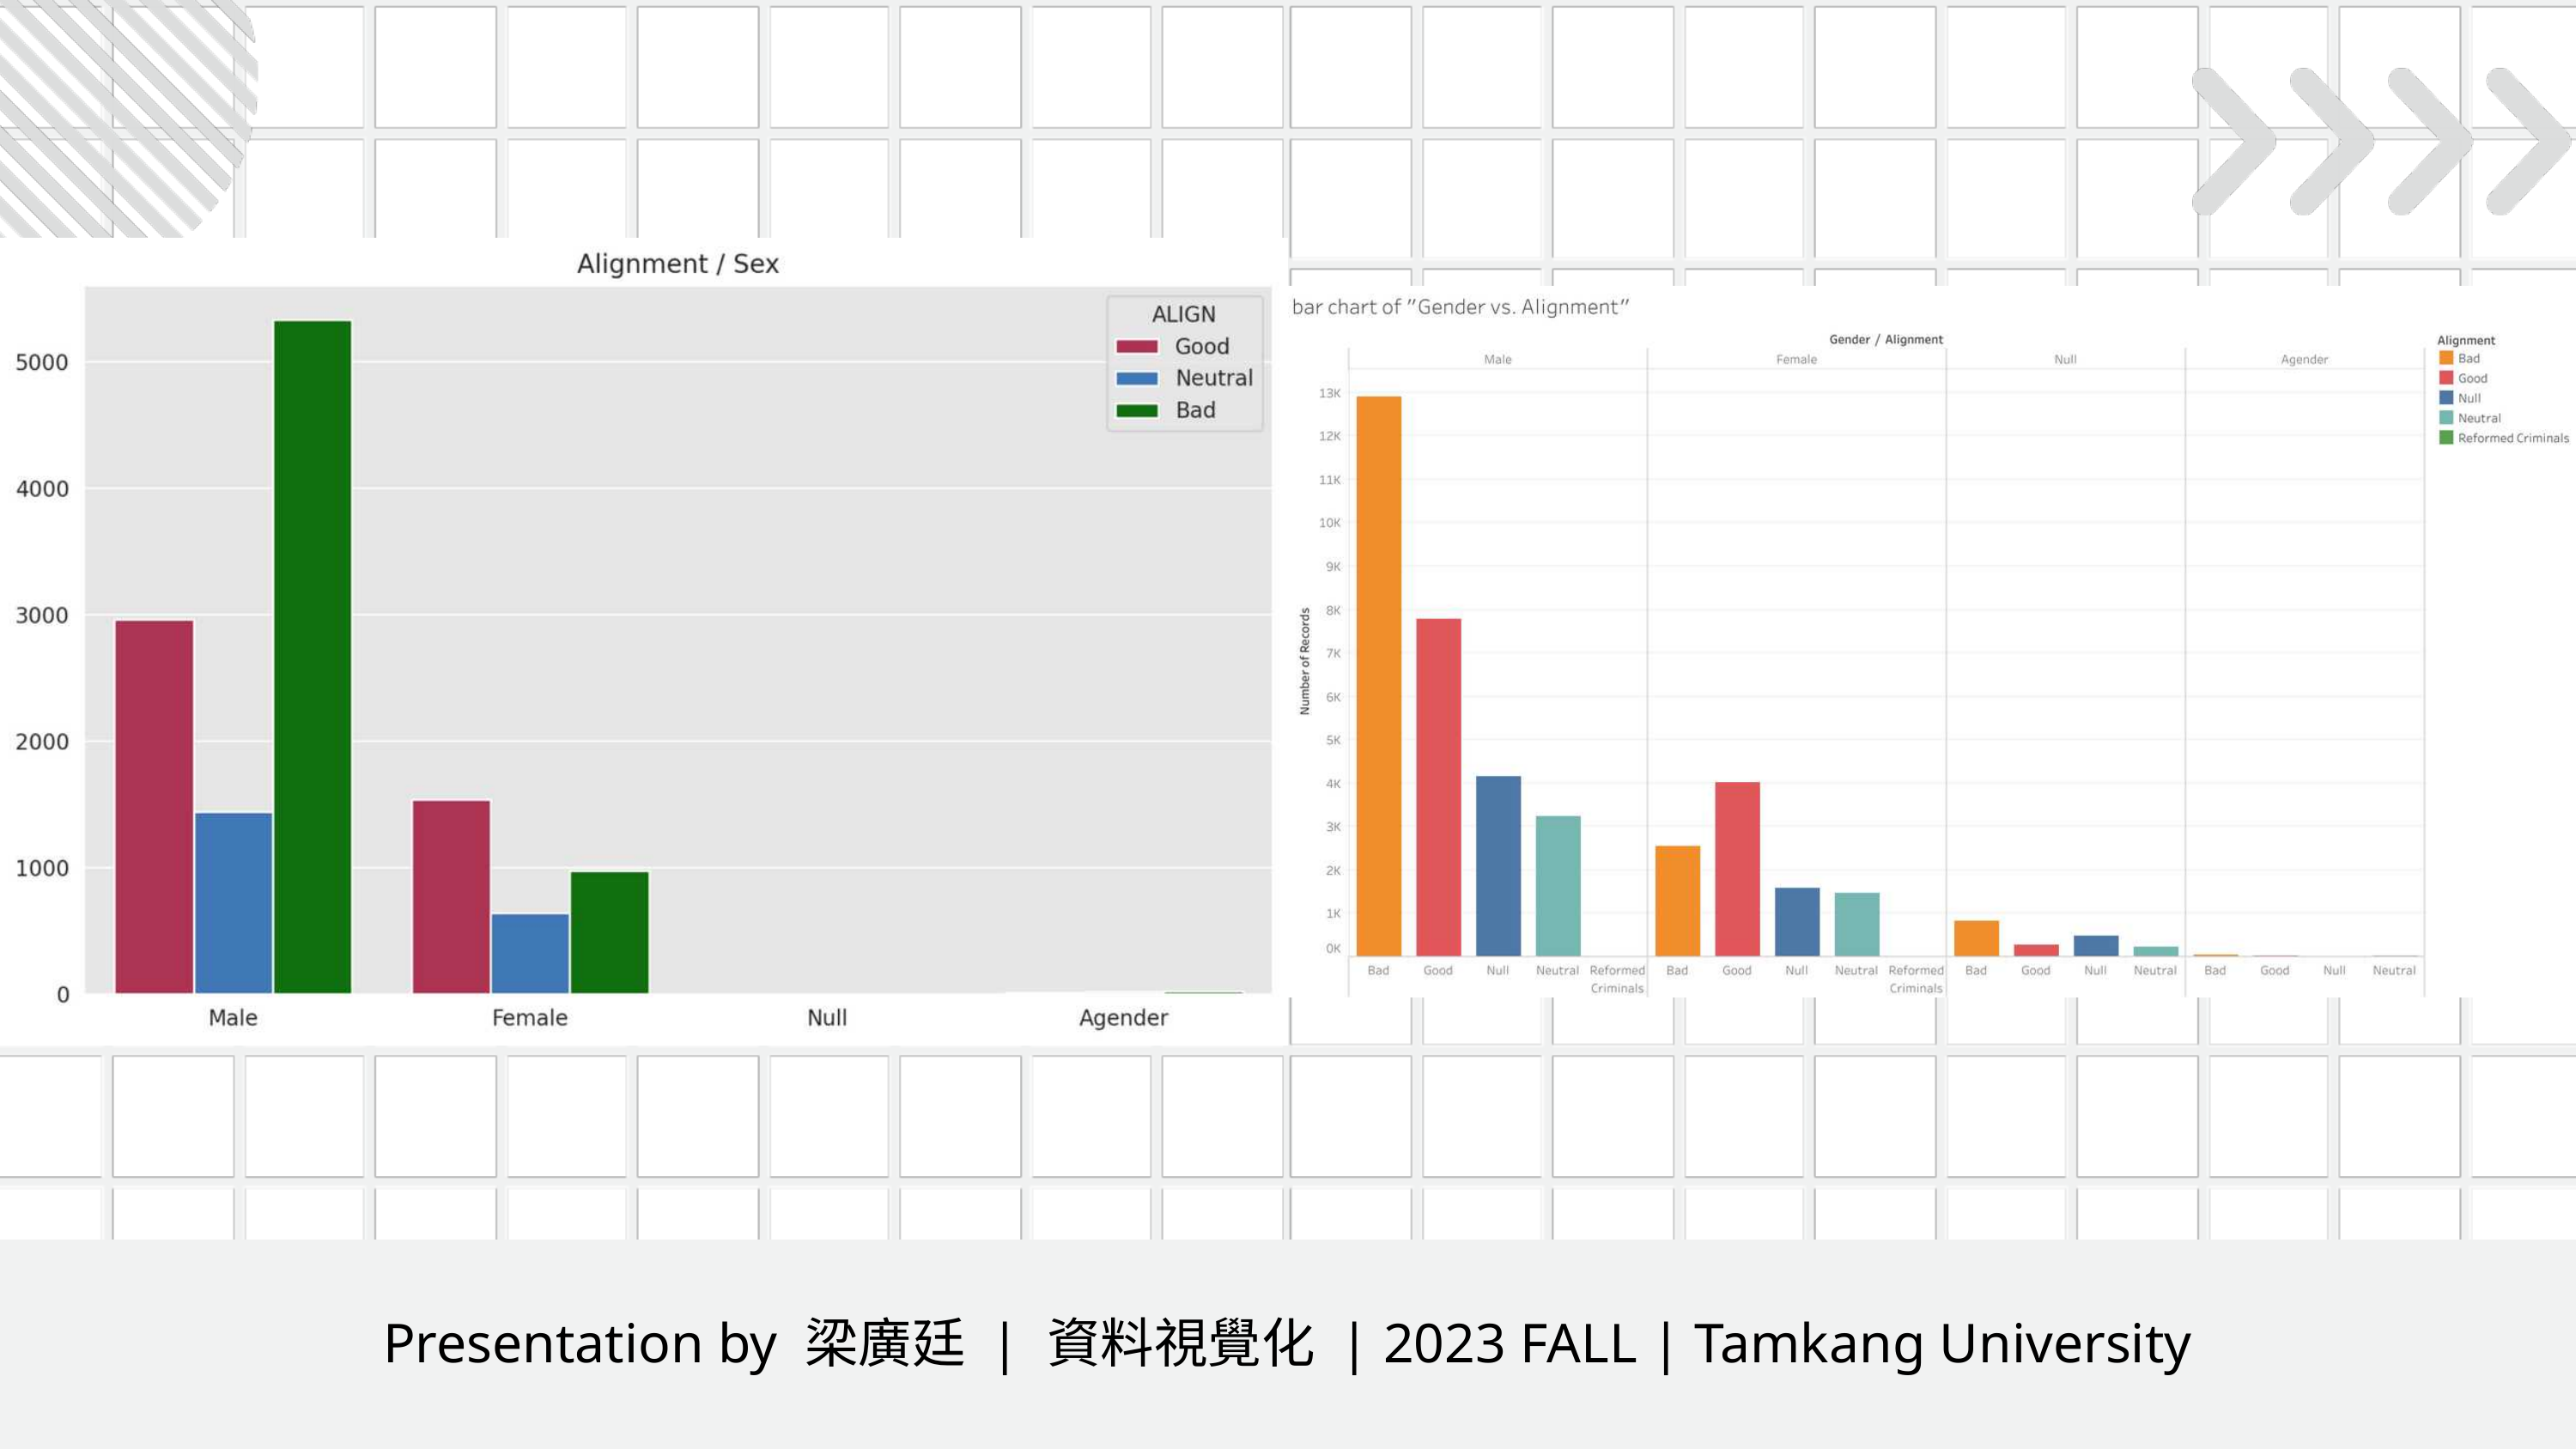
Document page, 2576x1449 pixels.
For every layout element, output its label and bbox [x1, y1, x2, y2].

text_box [0, 1239, 2576, 1449]
text_box [0, 0, 2576, 1236]
